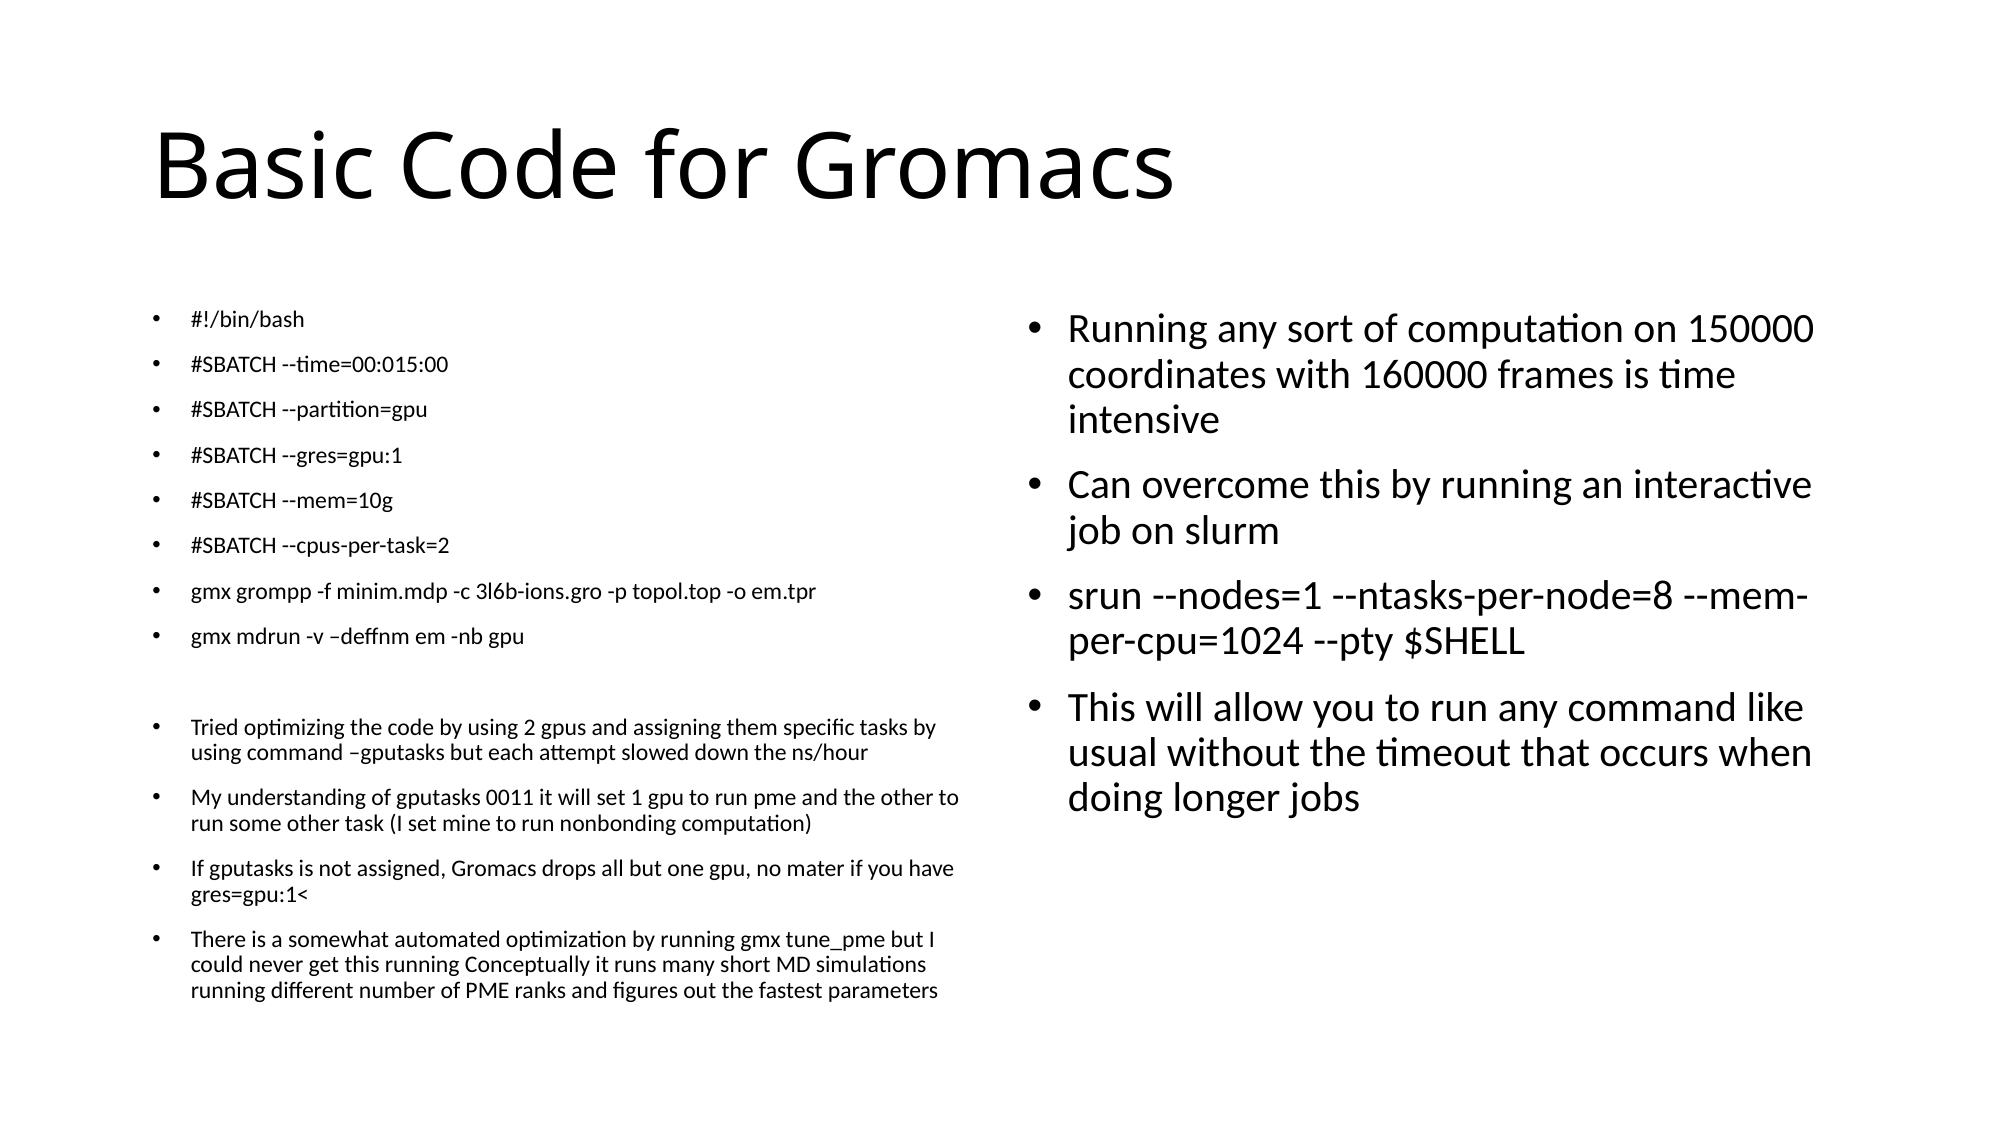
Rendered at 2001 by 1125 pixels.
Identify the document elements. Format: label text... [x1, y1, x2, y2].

title Basic Code for Gromacs [137, 59, 1863, 278]
list Running any sort of computation on 150000 coordinates with 160000 frames is time intensive Can overcome this by running an interactive job on slurm srun --nodes=1 --ntasks-per-node=8 --mem-per-cpu=1024 --pty $SHELL This will allow you to run any command like usual without the timeout that occurs when doing longer jobs [1012, 299, 1863, 1014]
list #!/bin/bash #SBATCH --time=00:015:00 #SBATCH --partition=gpu #SBATCH --gres=gpu:1 #SBATCH --mem=10g #SBATCH --cpus-per-task=2 gmx grompp -f minim.mdp -c 3l6b-ions.gro -p topol.top -o em.tpr gmx mdrun -v –deffnm em -nb gpu Tried optimizing the code by using 2 gpus and assigning them specific tasks by using command –gputasks but each attempt slowed down the ns/hour My understanding of gputasks 0011 it will set 1 gpu to run pme and the other to run some other task (I set mine to run nonbonding computation) If gputasks is not assigned, Gromacs drops all but one gpu, no mater if you have gres=gpu:1< There is a somewhat automated optimization by running gmx tune_pme but I could never get this running Conceptually it runs many short MD simulations running different number of PME ranks and figures out the fastest parameters [137, 299, 988, 1014]
